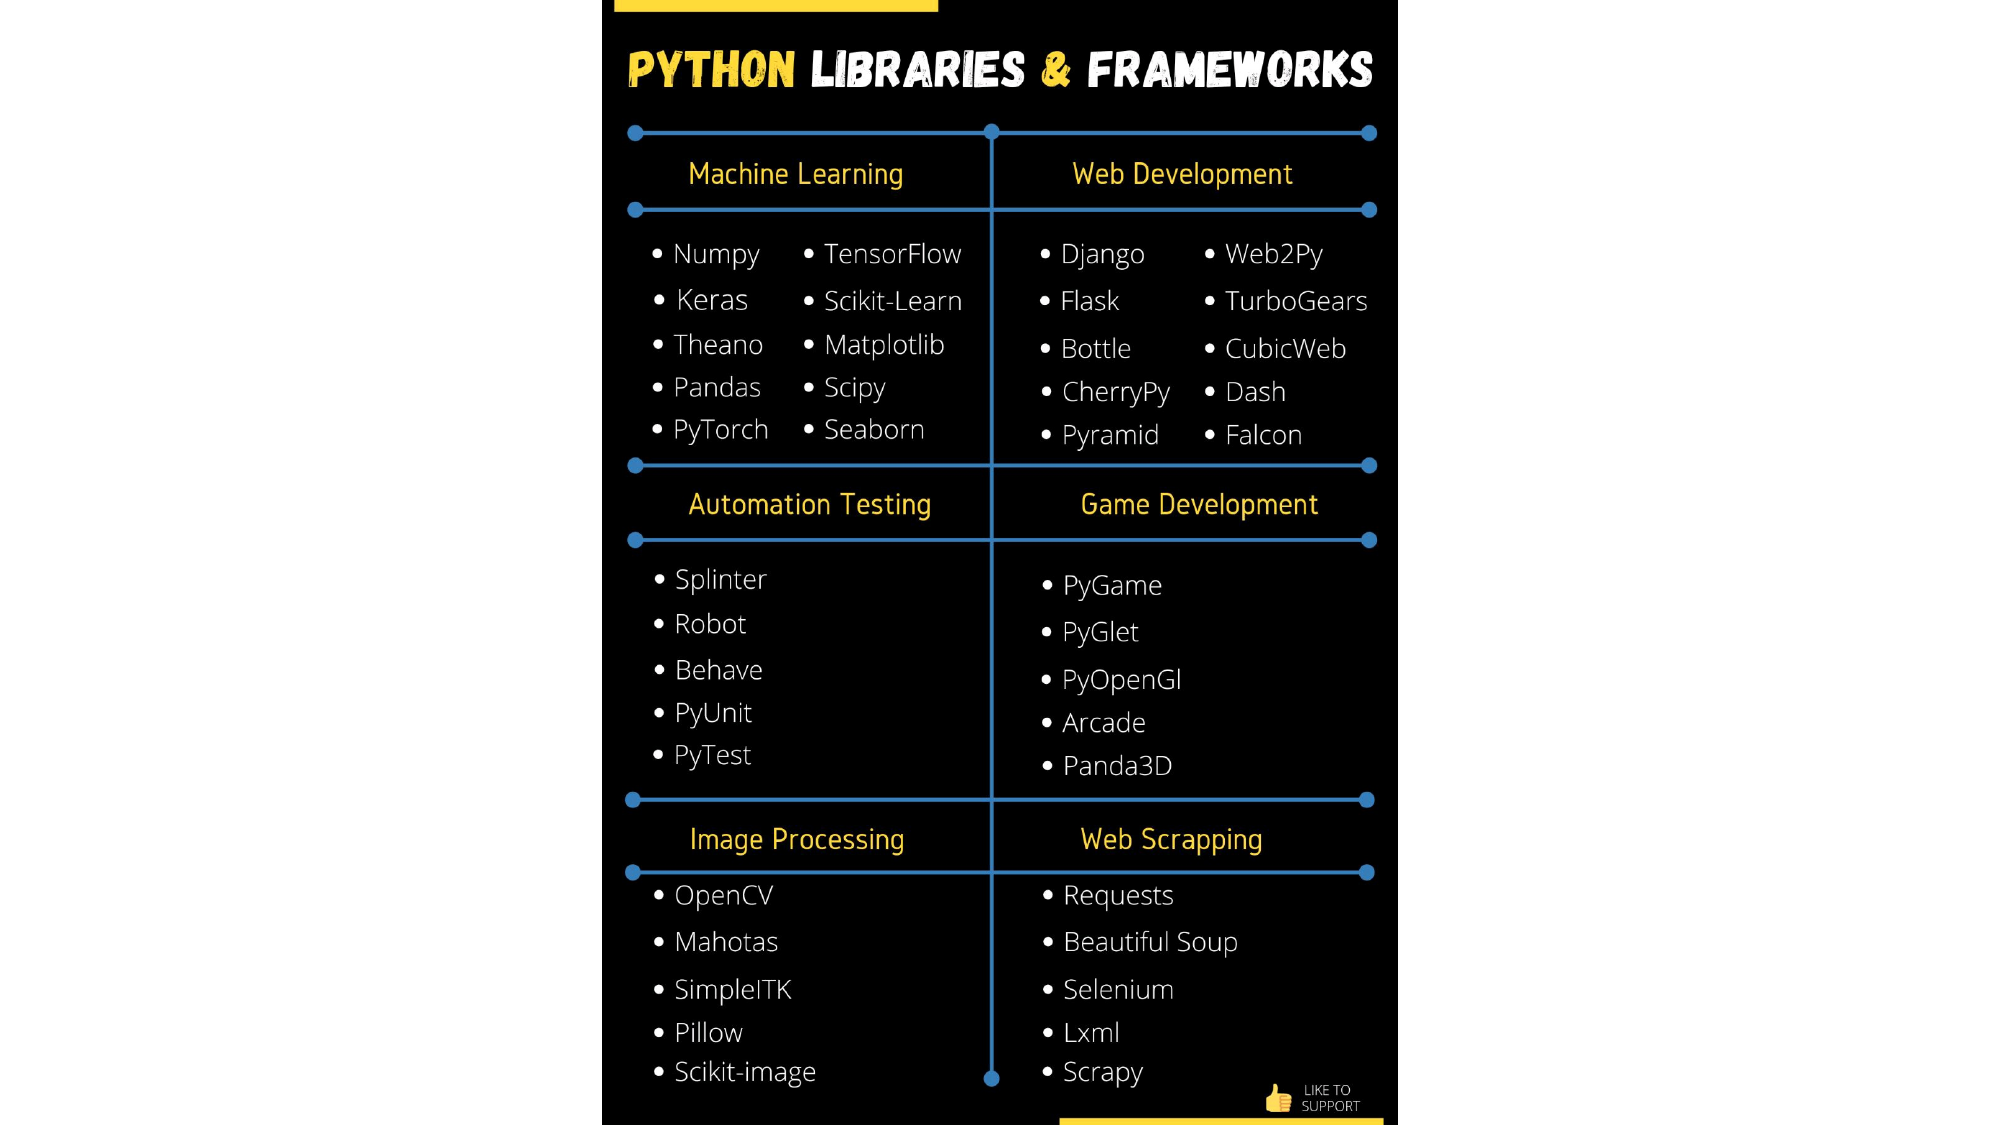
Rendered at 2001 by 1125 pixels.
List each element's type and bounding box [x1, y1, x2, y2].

picture [602, 0, 1398, 1125]
